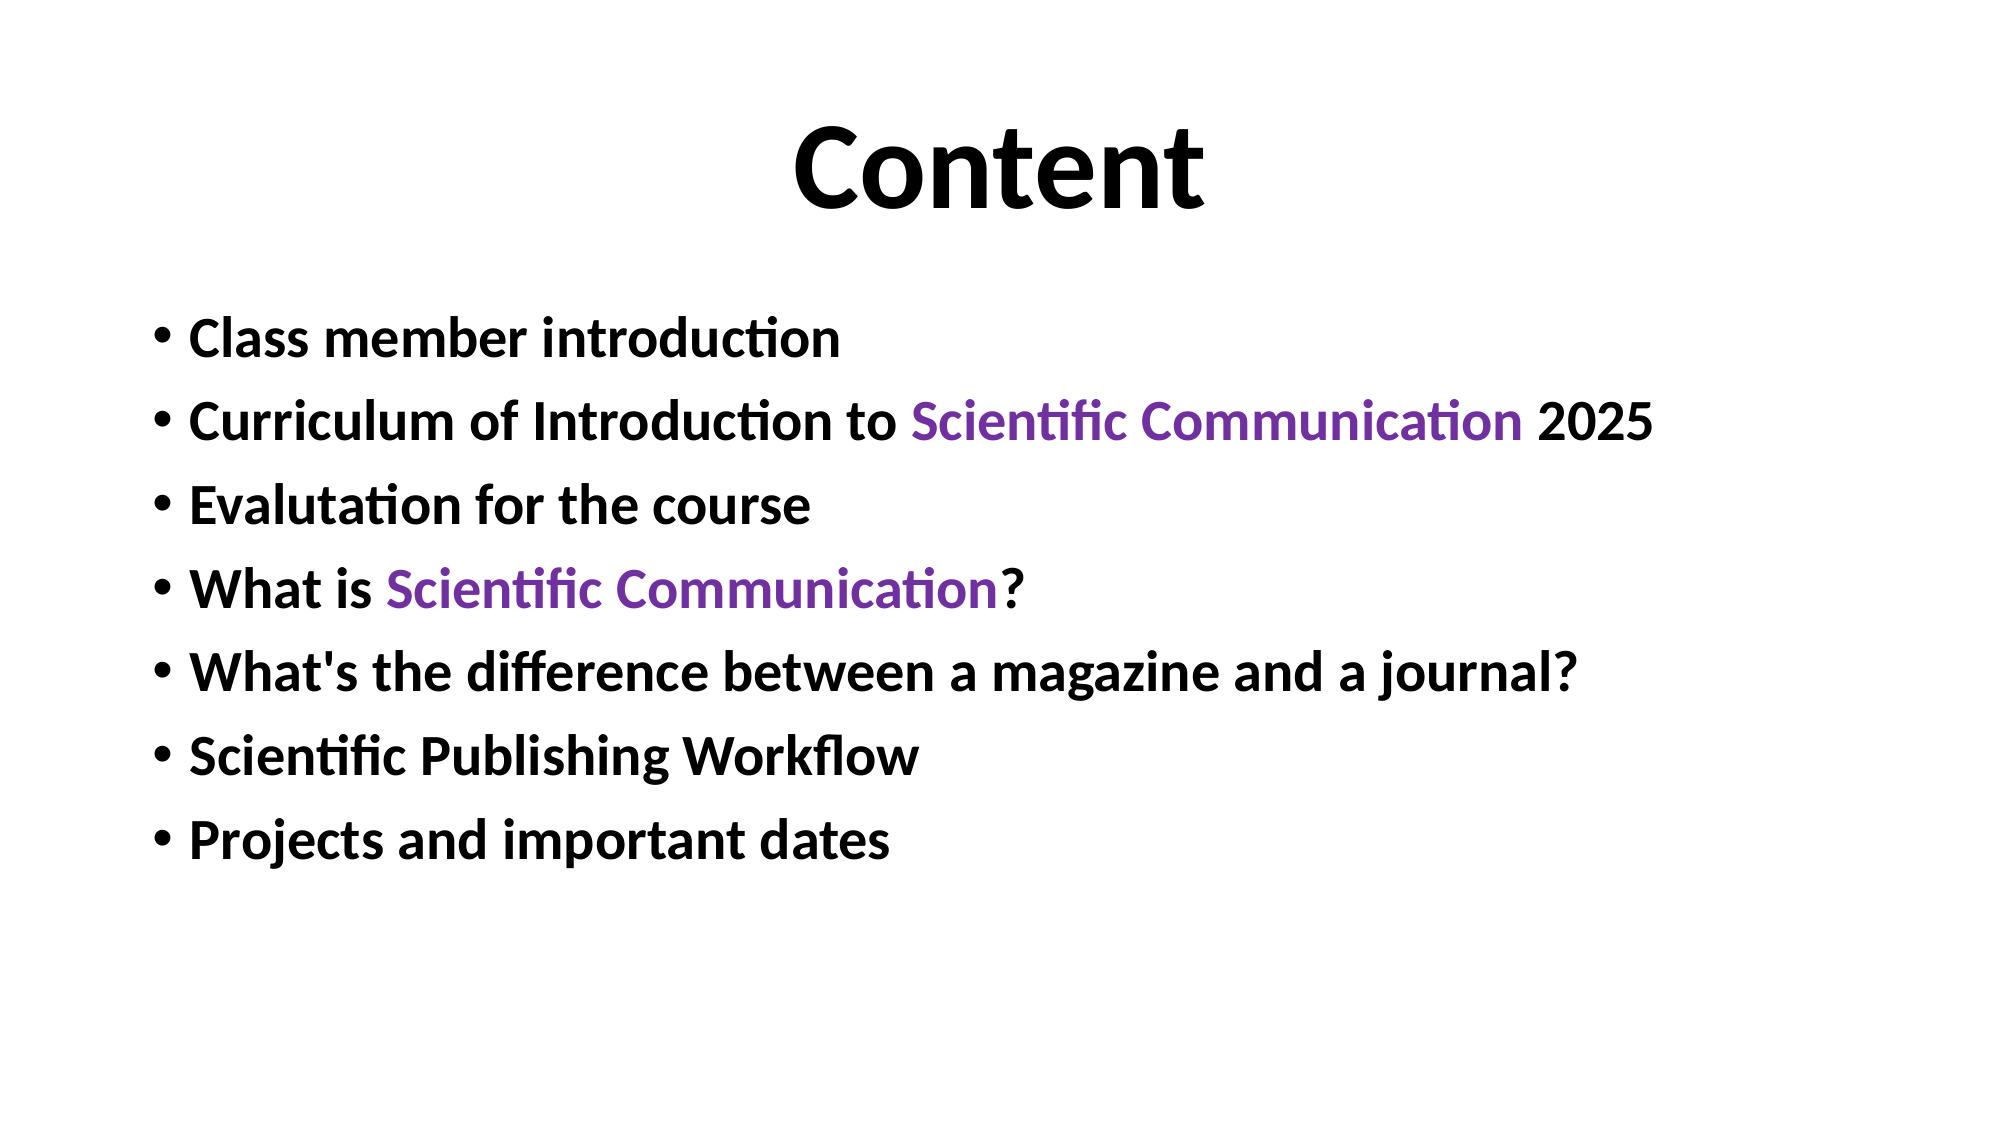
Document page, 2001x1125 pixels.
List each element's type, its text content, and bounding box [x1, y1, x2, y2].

list Class member introduction Curriculum of Introduction to Scientific Communication 2025 Evalutation for the course What is Scientific Communication? What's the difference between a magazine and a journal? Scientific Publishing Workflow Projects and important dates [137, 299, 1863, 1014]
title Content [137, 59, 1863, 278]
